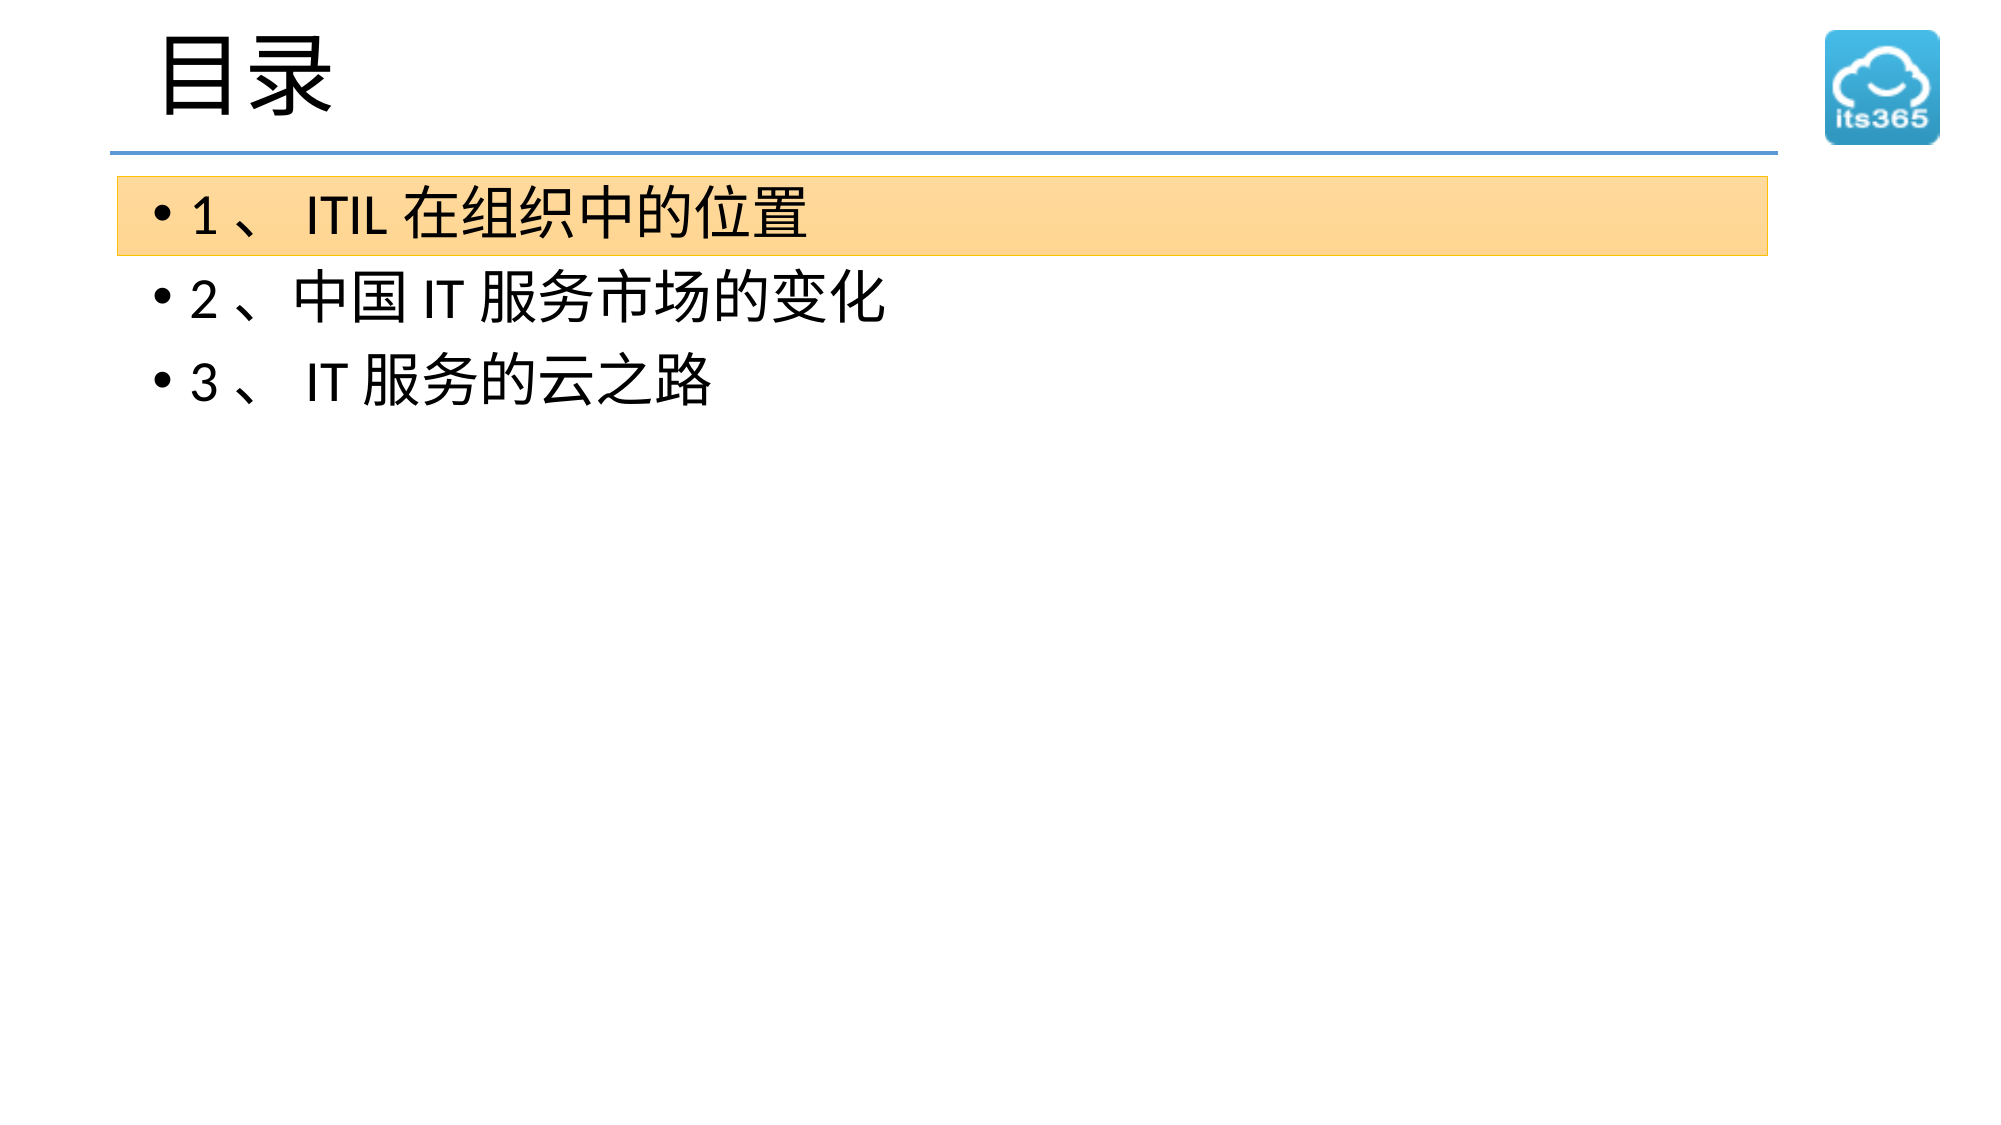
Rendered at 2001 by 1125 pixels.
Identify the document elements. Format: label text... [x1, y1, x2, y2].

title 目录 [137, 15, 1794, 144]
text_box [117, 176, 137, 256]
picture [1825, 30, 1940, 145]
list 1、ITIL在组织中的位置 2、中国IT服务市场的变化 3、IT服务的云之路 [137, 176, 1863, 1014]
